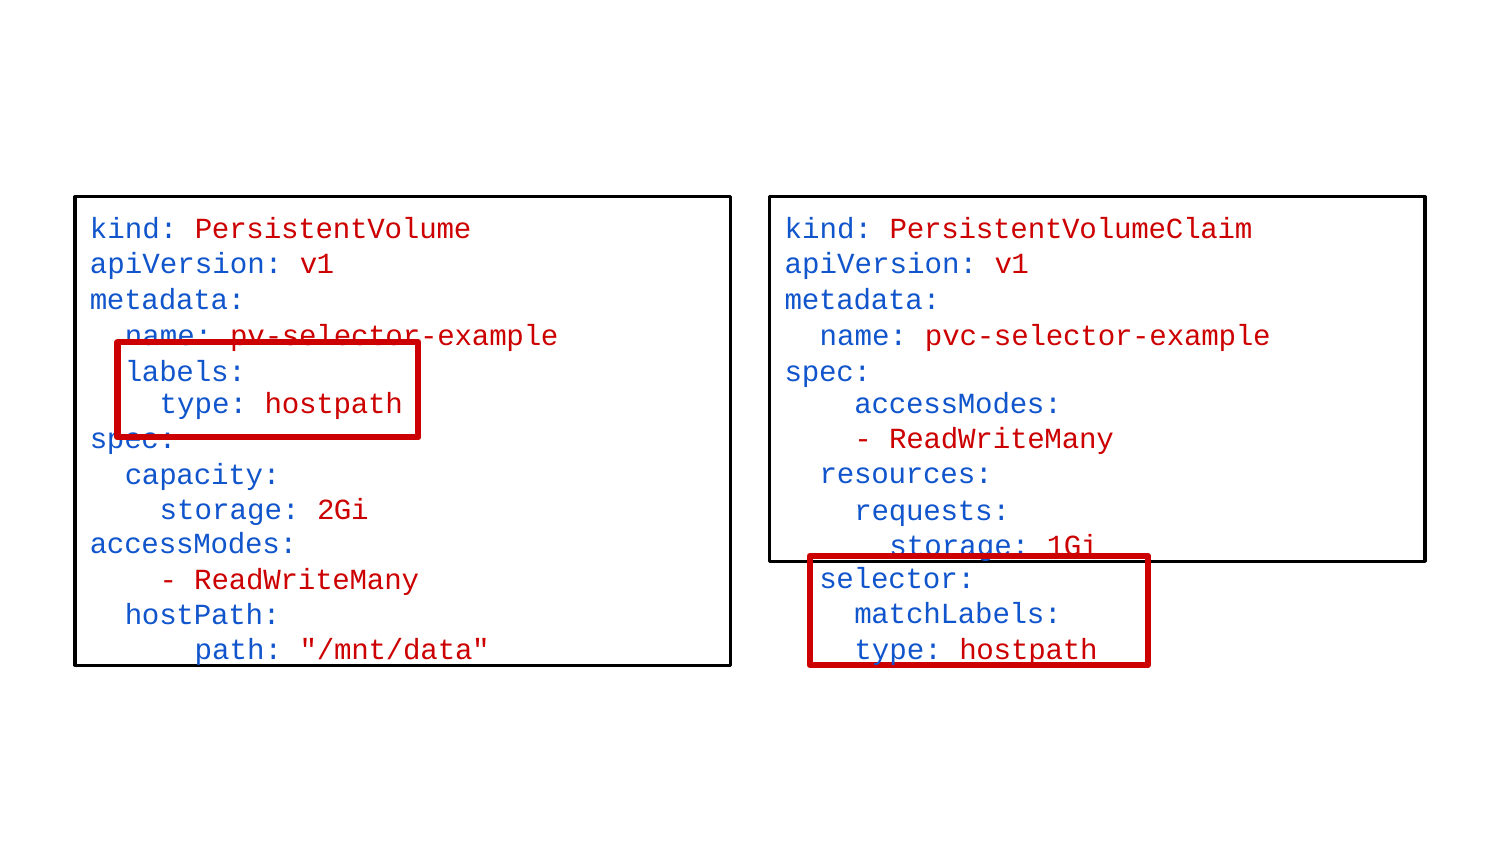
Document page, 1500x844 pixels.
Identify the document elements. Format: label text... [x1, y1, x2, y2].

text_box kind: PersistentVolume apiVersion: v1 metadata: name: pv-selector-example labels: type: hostpath spec: capacity: storage: 2Gi accessModes: - ReadWriteMany hostPath: path: "/mnt/data" [75, 196, 731, 666]
text_box selector: matchLabels: type: hostpath [809, 555, 1148, 665]
text_box [117, 342, 419, 438]
title PVs and PVCs with Selectors [393, 94, 1431, 320]
text_box kind: PersistentVolumeClaim apiVersion: v1 metadata: name: pvc-selector-example spec: accessModes: - ReadWriteMany resources: requests: storage: 1Gi [769, 196, 1426, 562]
